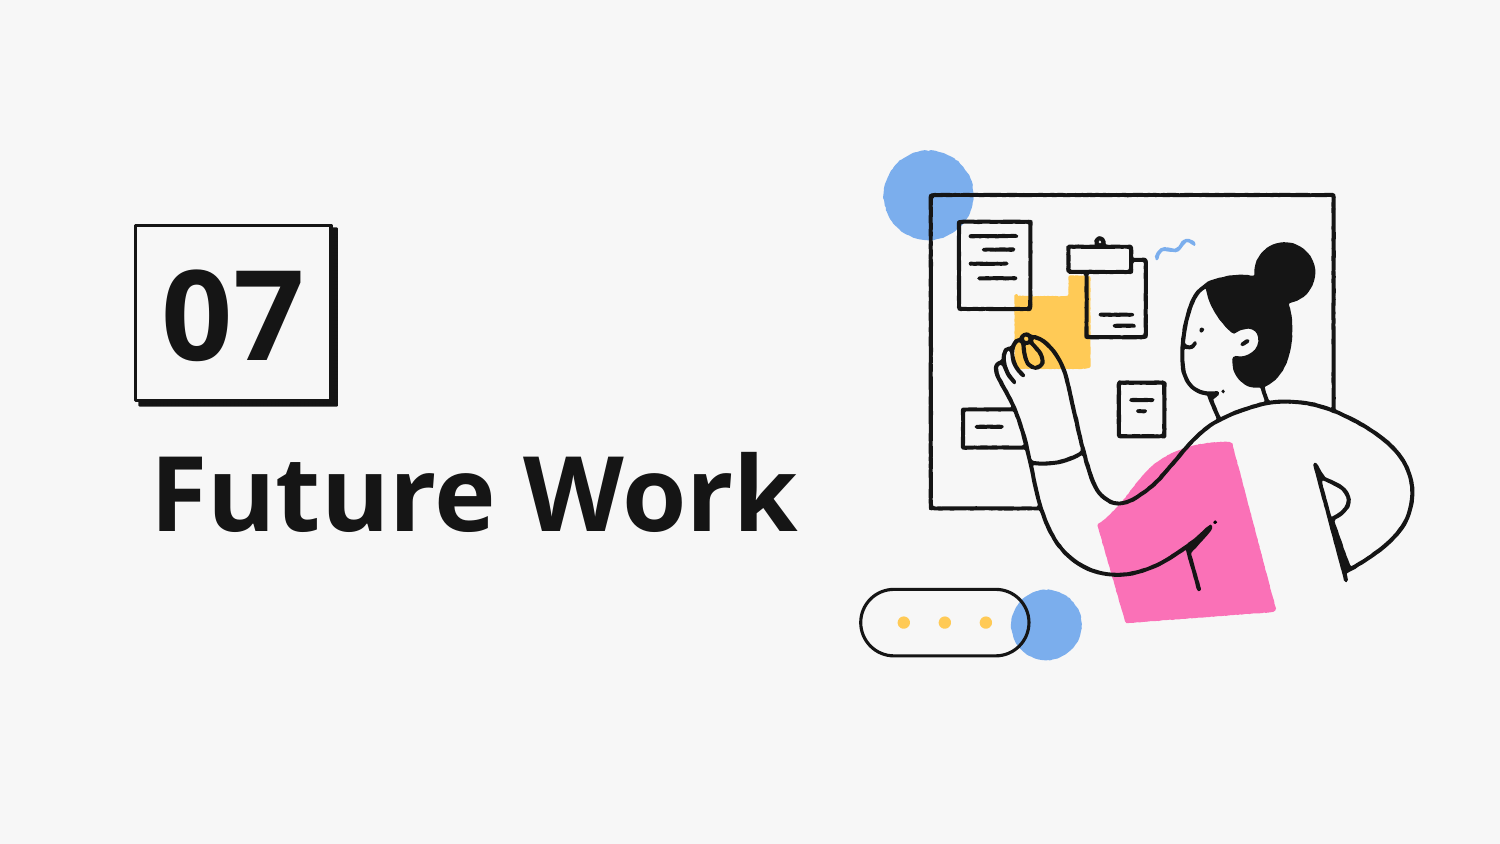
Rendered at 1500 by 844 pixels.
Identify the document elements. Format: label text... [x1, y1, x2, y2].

title Future Work [135, 420, 842, 559]
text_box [860, 149, 1415, 661]
title 07 [134, 224, 333, 402]
